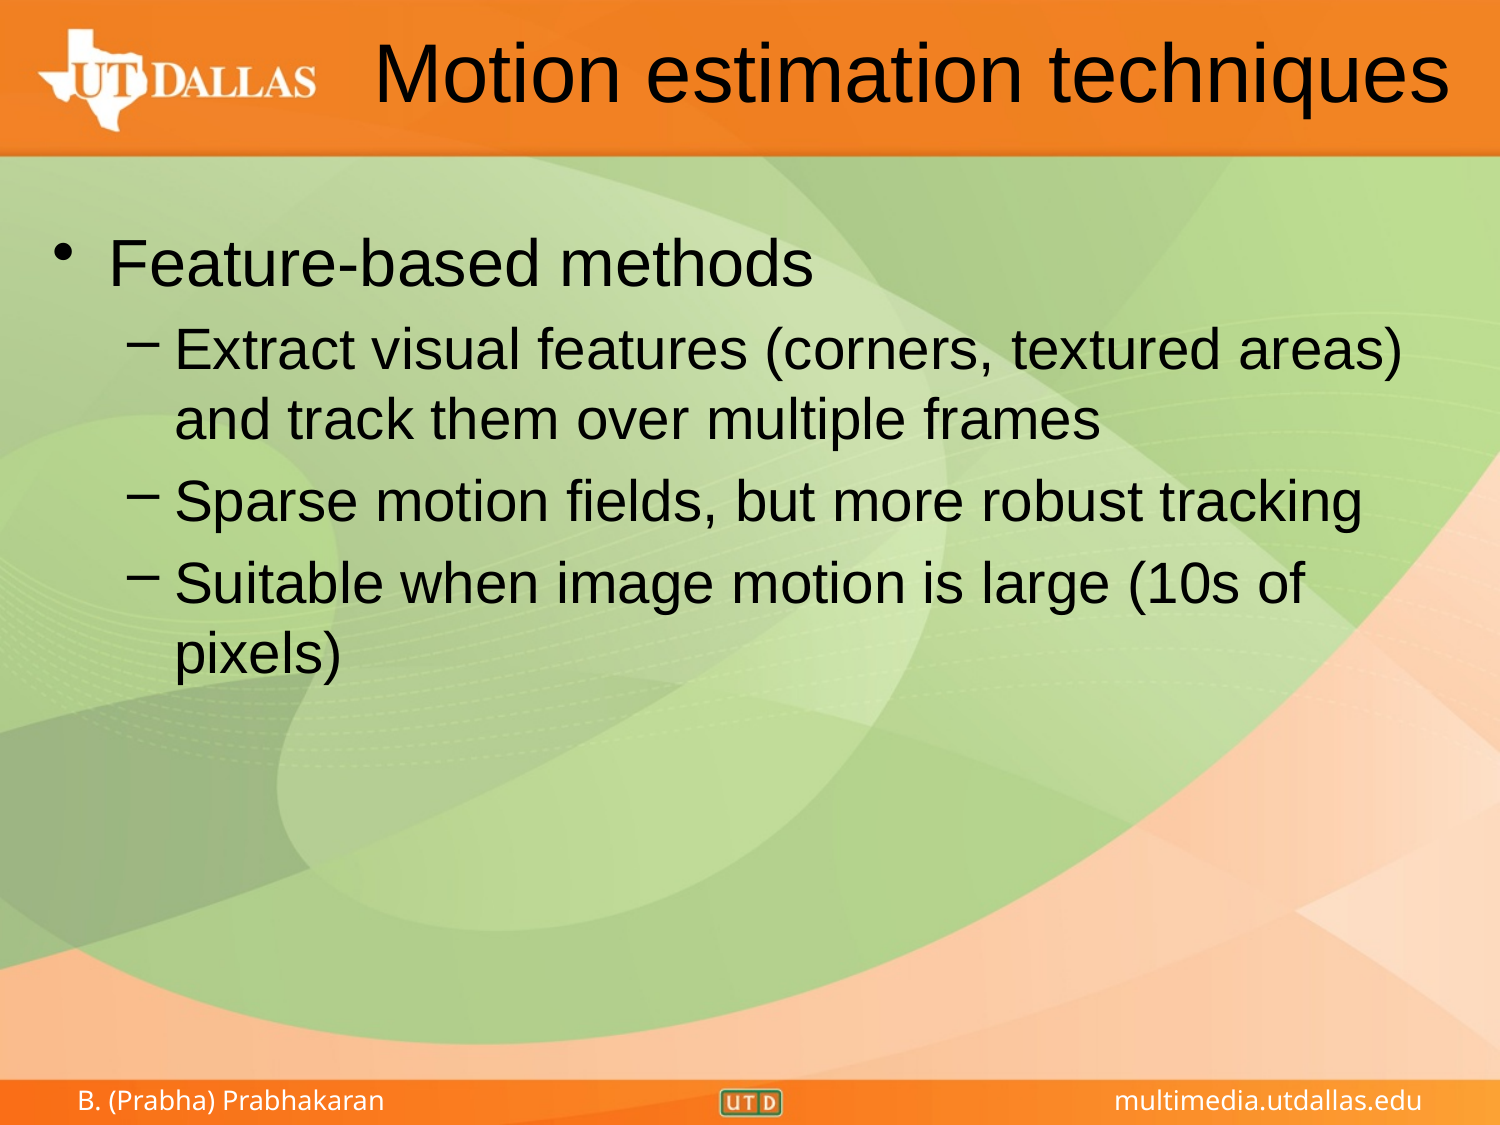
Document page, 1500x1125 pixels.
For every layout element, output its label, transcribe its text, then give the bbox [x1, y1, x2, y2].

title Motion estimation techniques [274, 0, 1500, 163]
picture [0, 0, 1500, 1125]
list Feature-based methods Extract visual features (corners, textured areas) and track them over multiple frames Sparse motion fields, but more robust tracking Suitable when image motion is large (10s of pixels) [37, 212, 1425, 1013]
